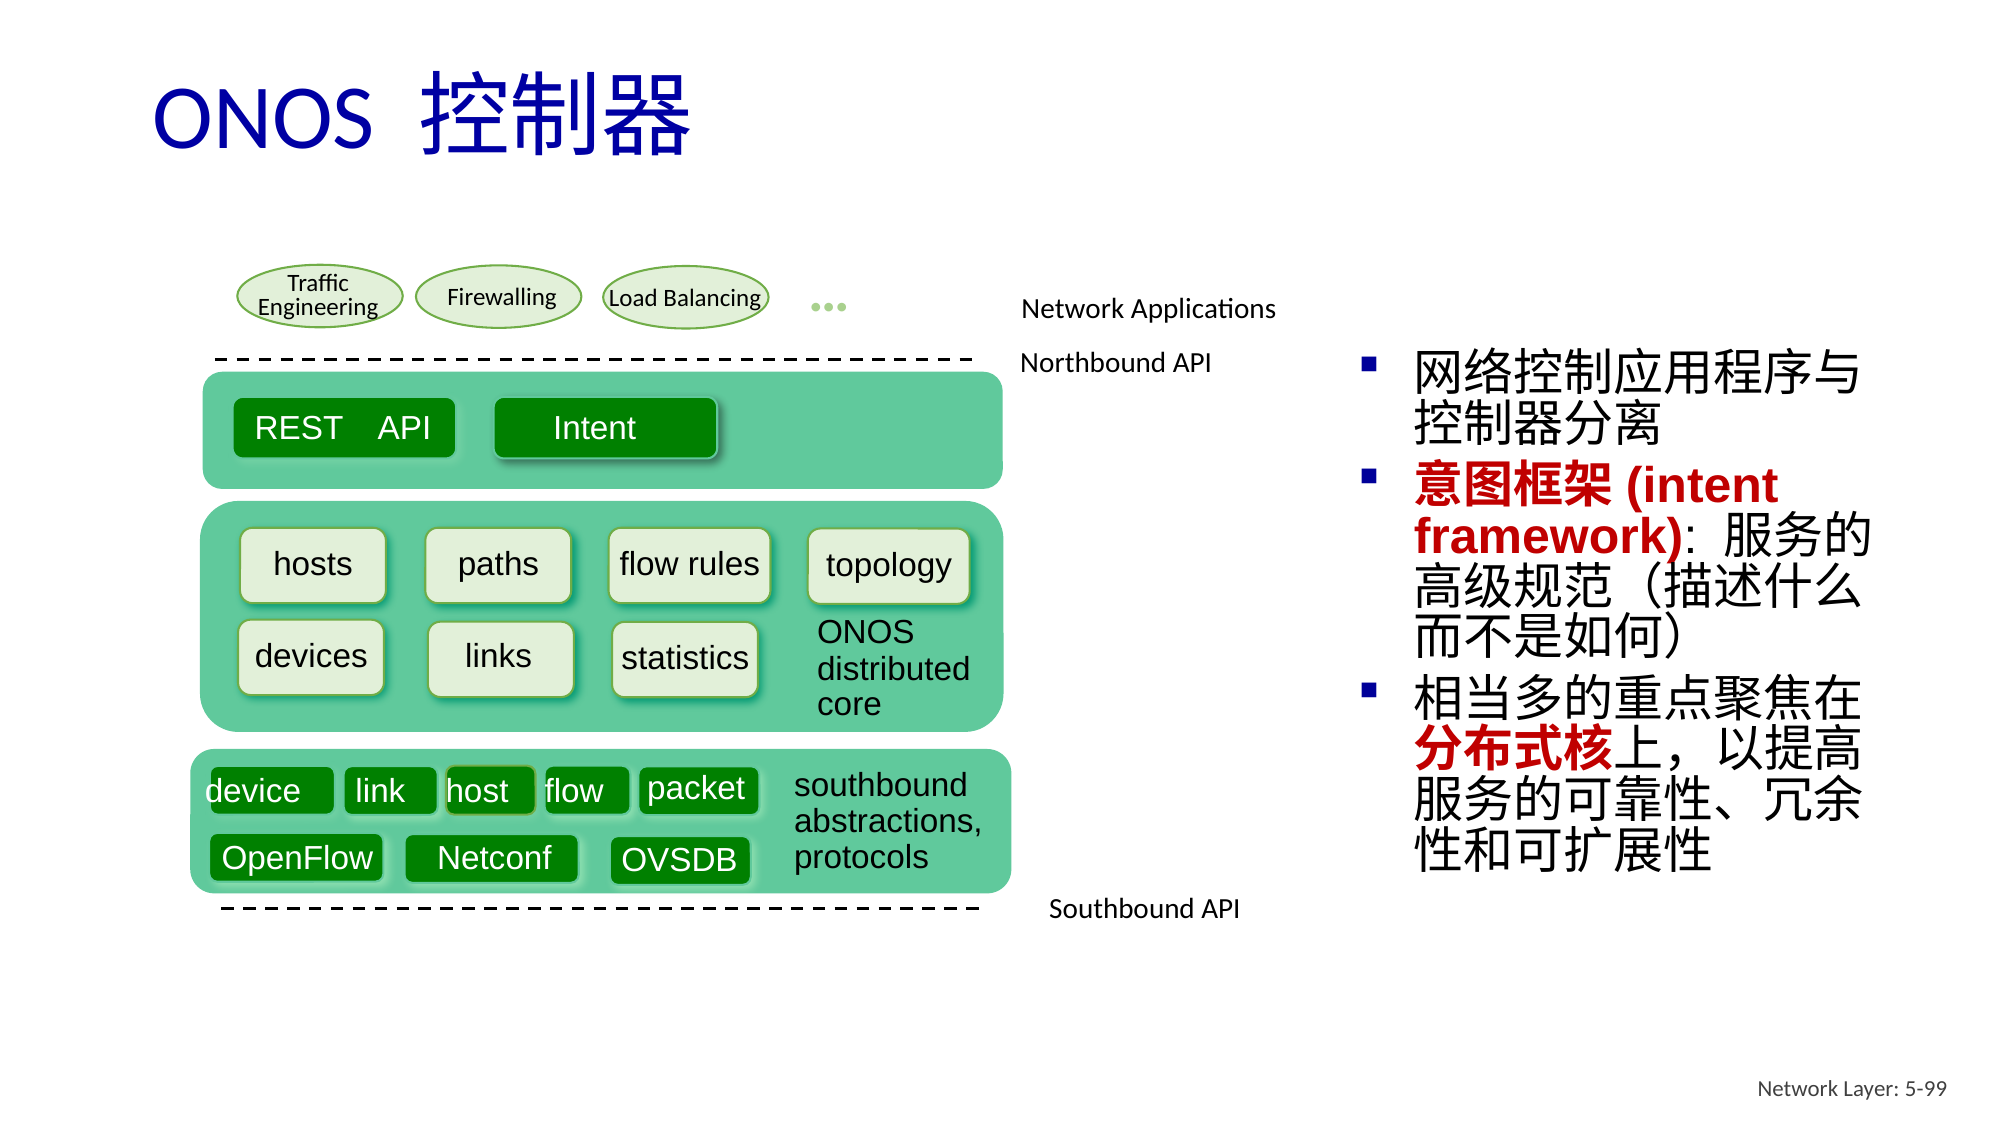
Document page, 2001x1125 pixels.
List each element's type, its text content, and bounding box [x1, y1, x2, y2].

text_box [217, 264, 419, 330]
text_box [190, 748, 1044, 899]
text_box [202, 371, 1003, 489]
slide_number Network Layer: 5-99 [1512, 1056, 1963, 1117]
title ONOS 控制器 [137, 45, 1942, 193]
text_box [401, 265, 584, 328]
text_box … [793, 245, 870, 331]
text_box 网络控制应用程序与控制器分离 意图框架(intent framework): 服务的高级规范（描述什么而不是如何） 相当多的重点聚焦在分布式核上，以提高服务的可靠性、冗余性和可扩展性 [1342, 342, 1913, 999]
text_box Network Applications [927, 288, 1371, 332]
text_box northbound abstractions, protocols [784, 380, 1097, 490]
text_box Northbound API [991, 342, 1241, 386]
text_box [584, 265, 786, 329]
text_box Southbound API [1020, 889, 1270, 932]
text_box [199, 500, 1025, 733]
